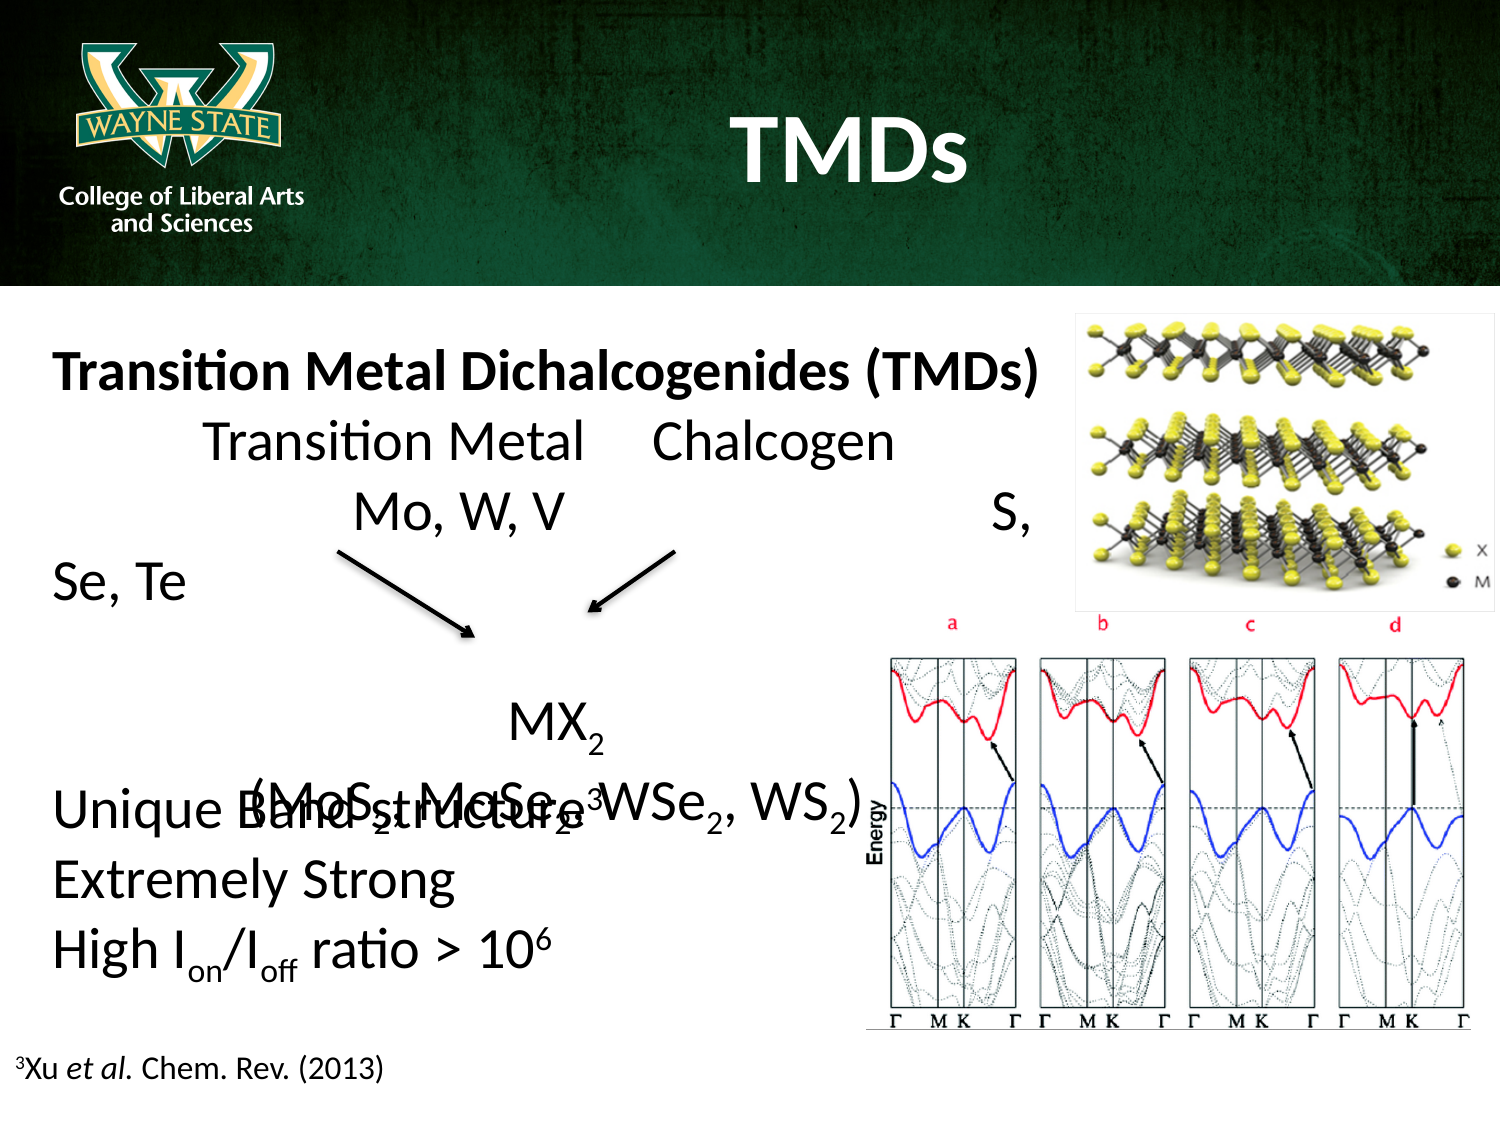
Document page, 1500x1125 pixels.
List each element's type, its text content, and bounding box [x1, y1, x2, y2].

picture [0, 0, 1500, 552]
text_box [587, 550, 676, 613]
picture [866, 612, 1471, 1031]
footer 3Xu et al. Chem. Rev. (2013) [0, 1029, 475, 1103]
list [1074, 312, 1497, 613]
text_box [337, 550, 476, 638]
text_box Unique Band structure3 Extremely Strong High Ion/Ioff ratio > 106 [37, 762, 861, 997]
text_box Transition Metal Dichalcogenides (TMDs) Transition Metal Chalcogen Mo, W, V S, Se, Te MX2 (MoS2, MoSe2, WSe2, WS2) [37, 560, 1069, 762]
